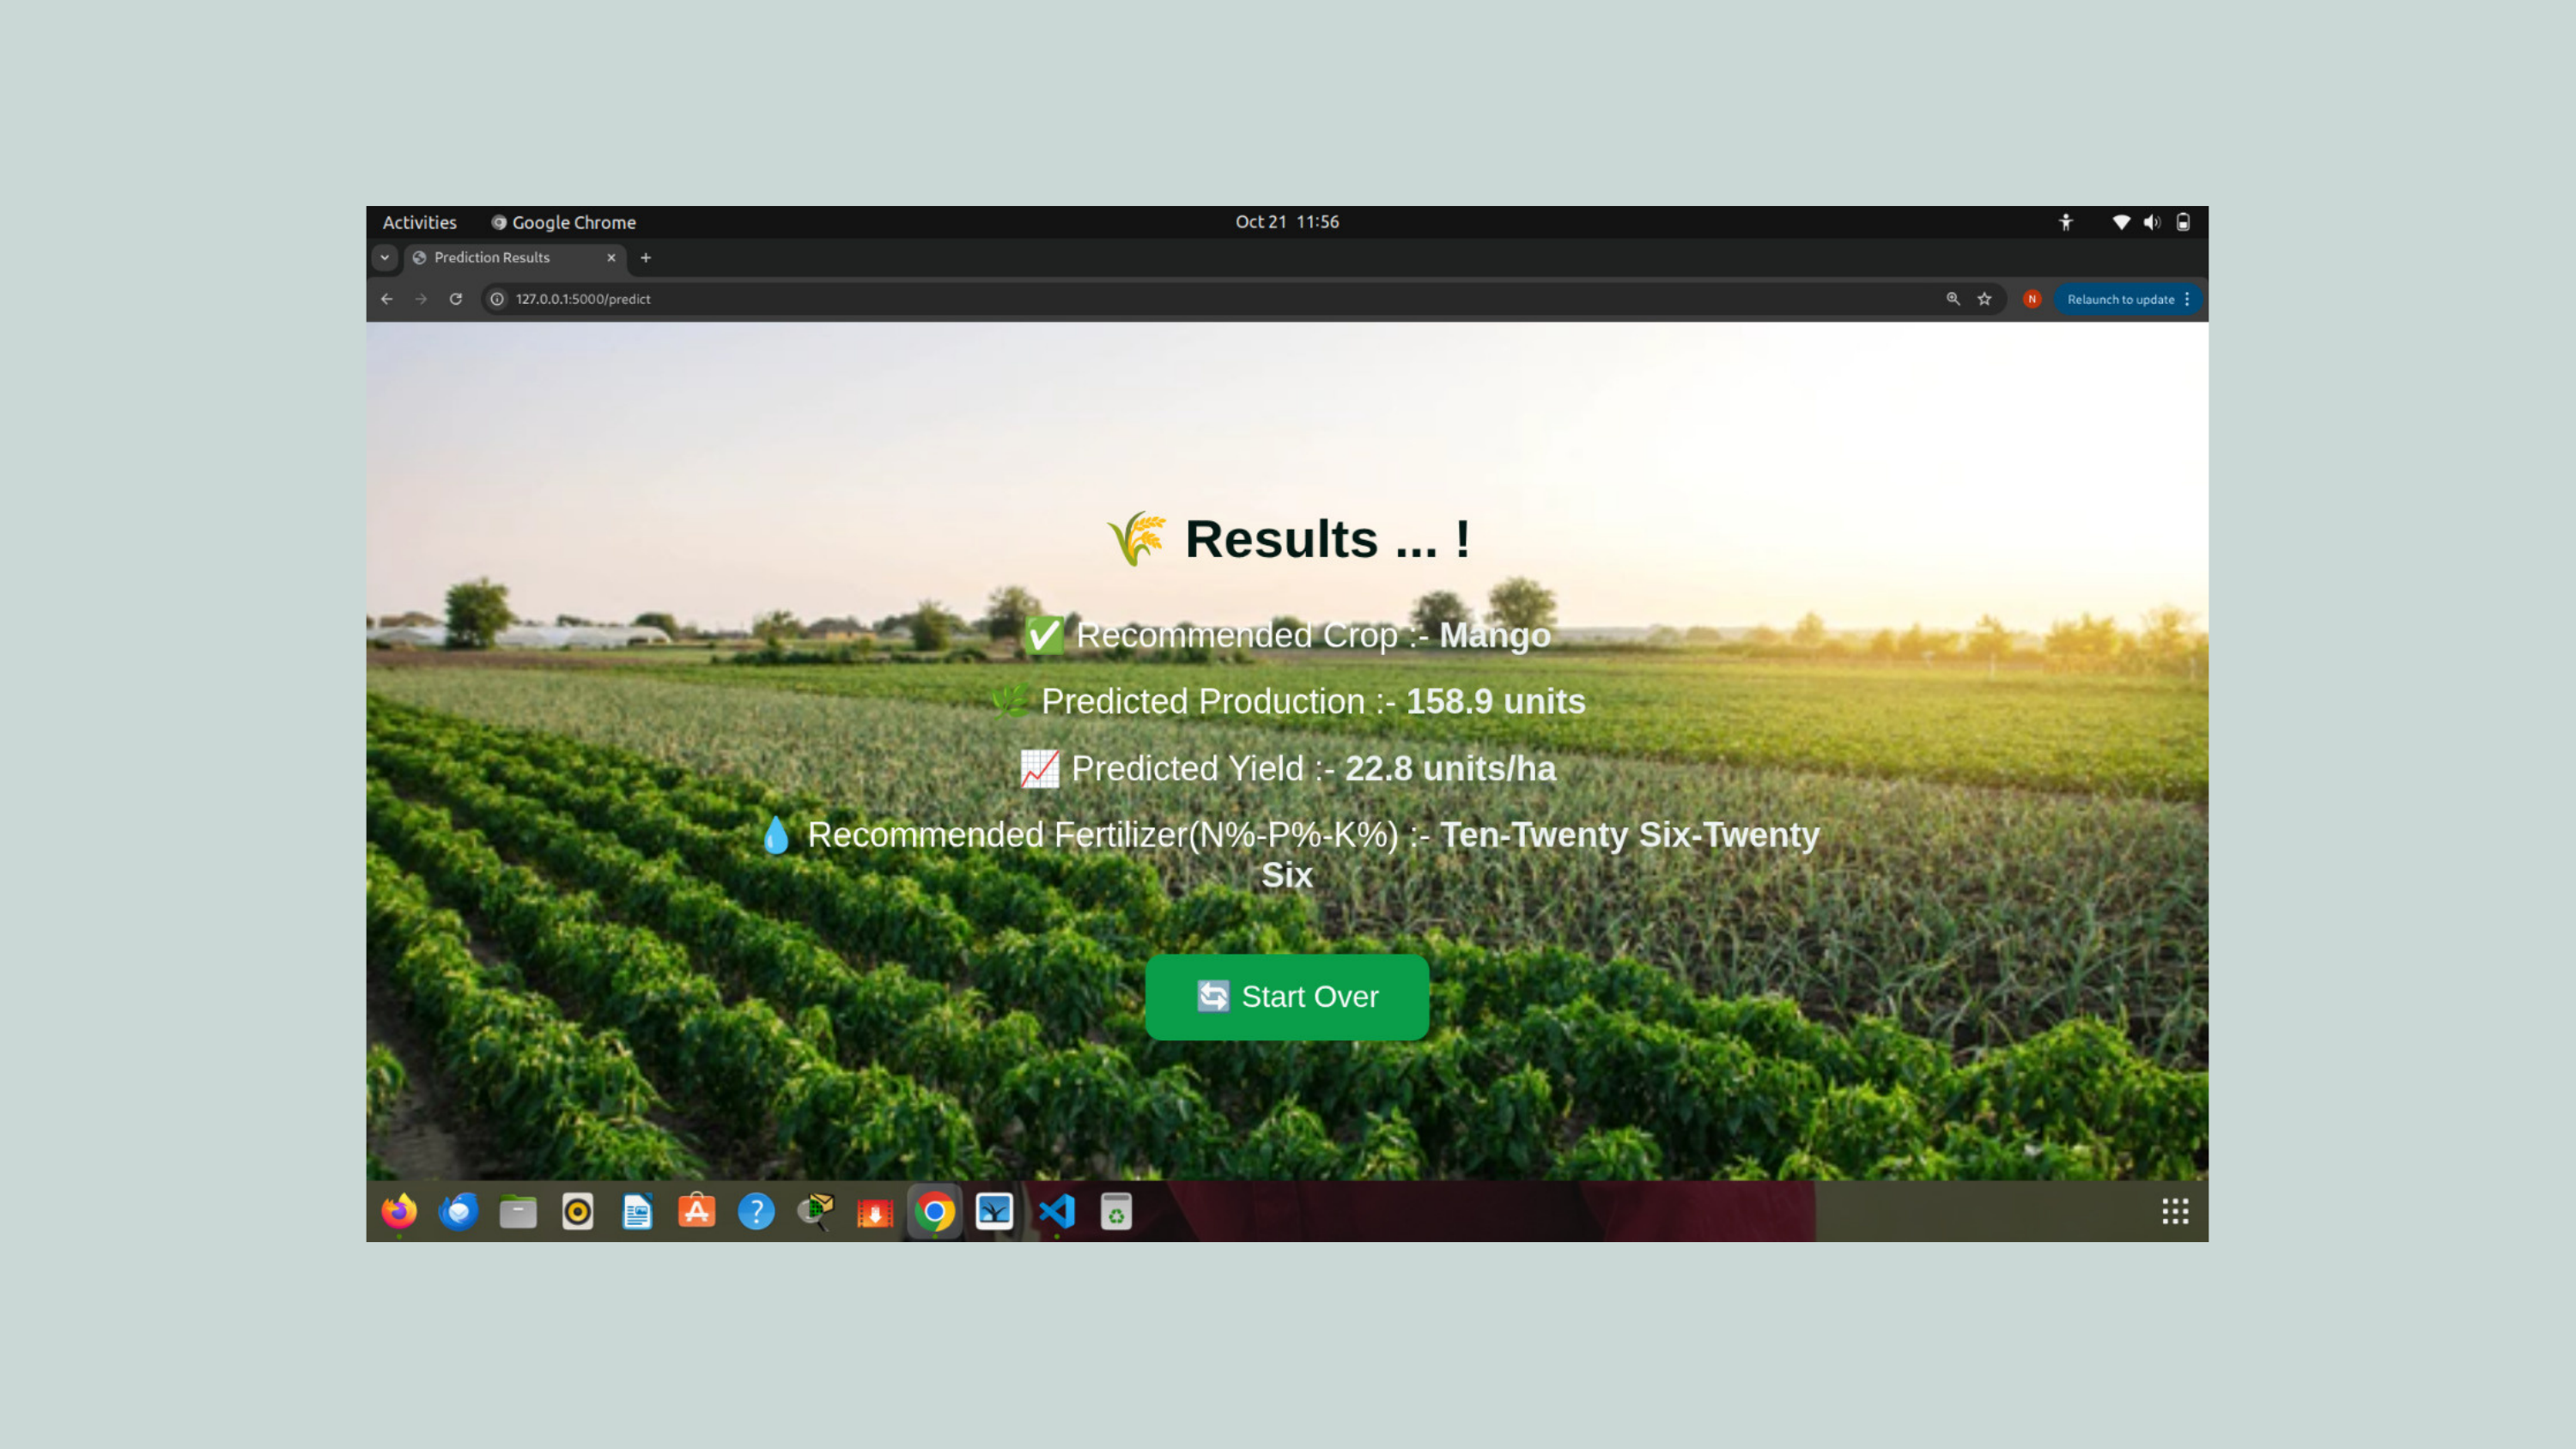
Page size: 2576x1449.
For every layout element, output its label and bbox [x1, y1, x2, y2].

text_box [366, 206, 2209, 1242]
